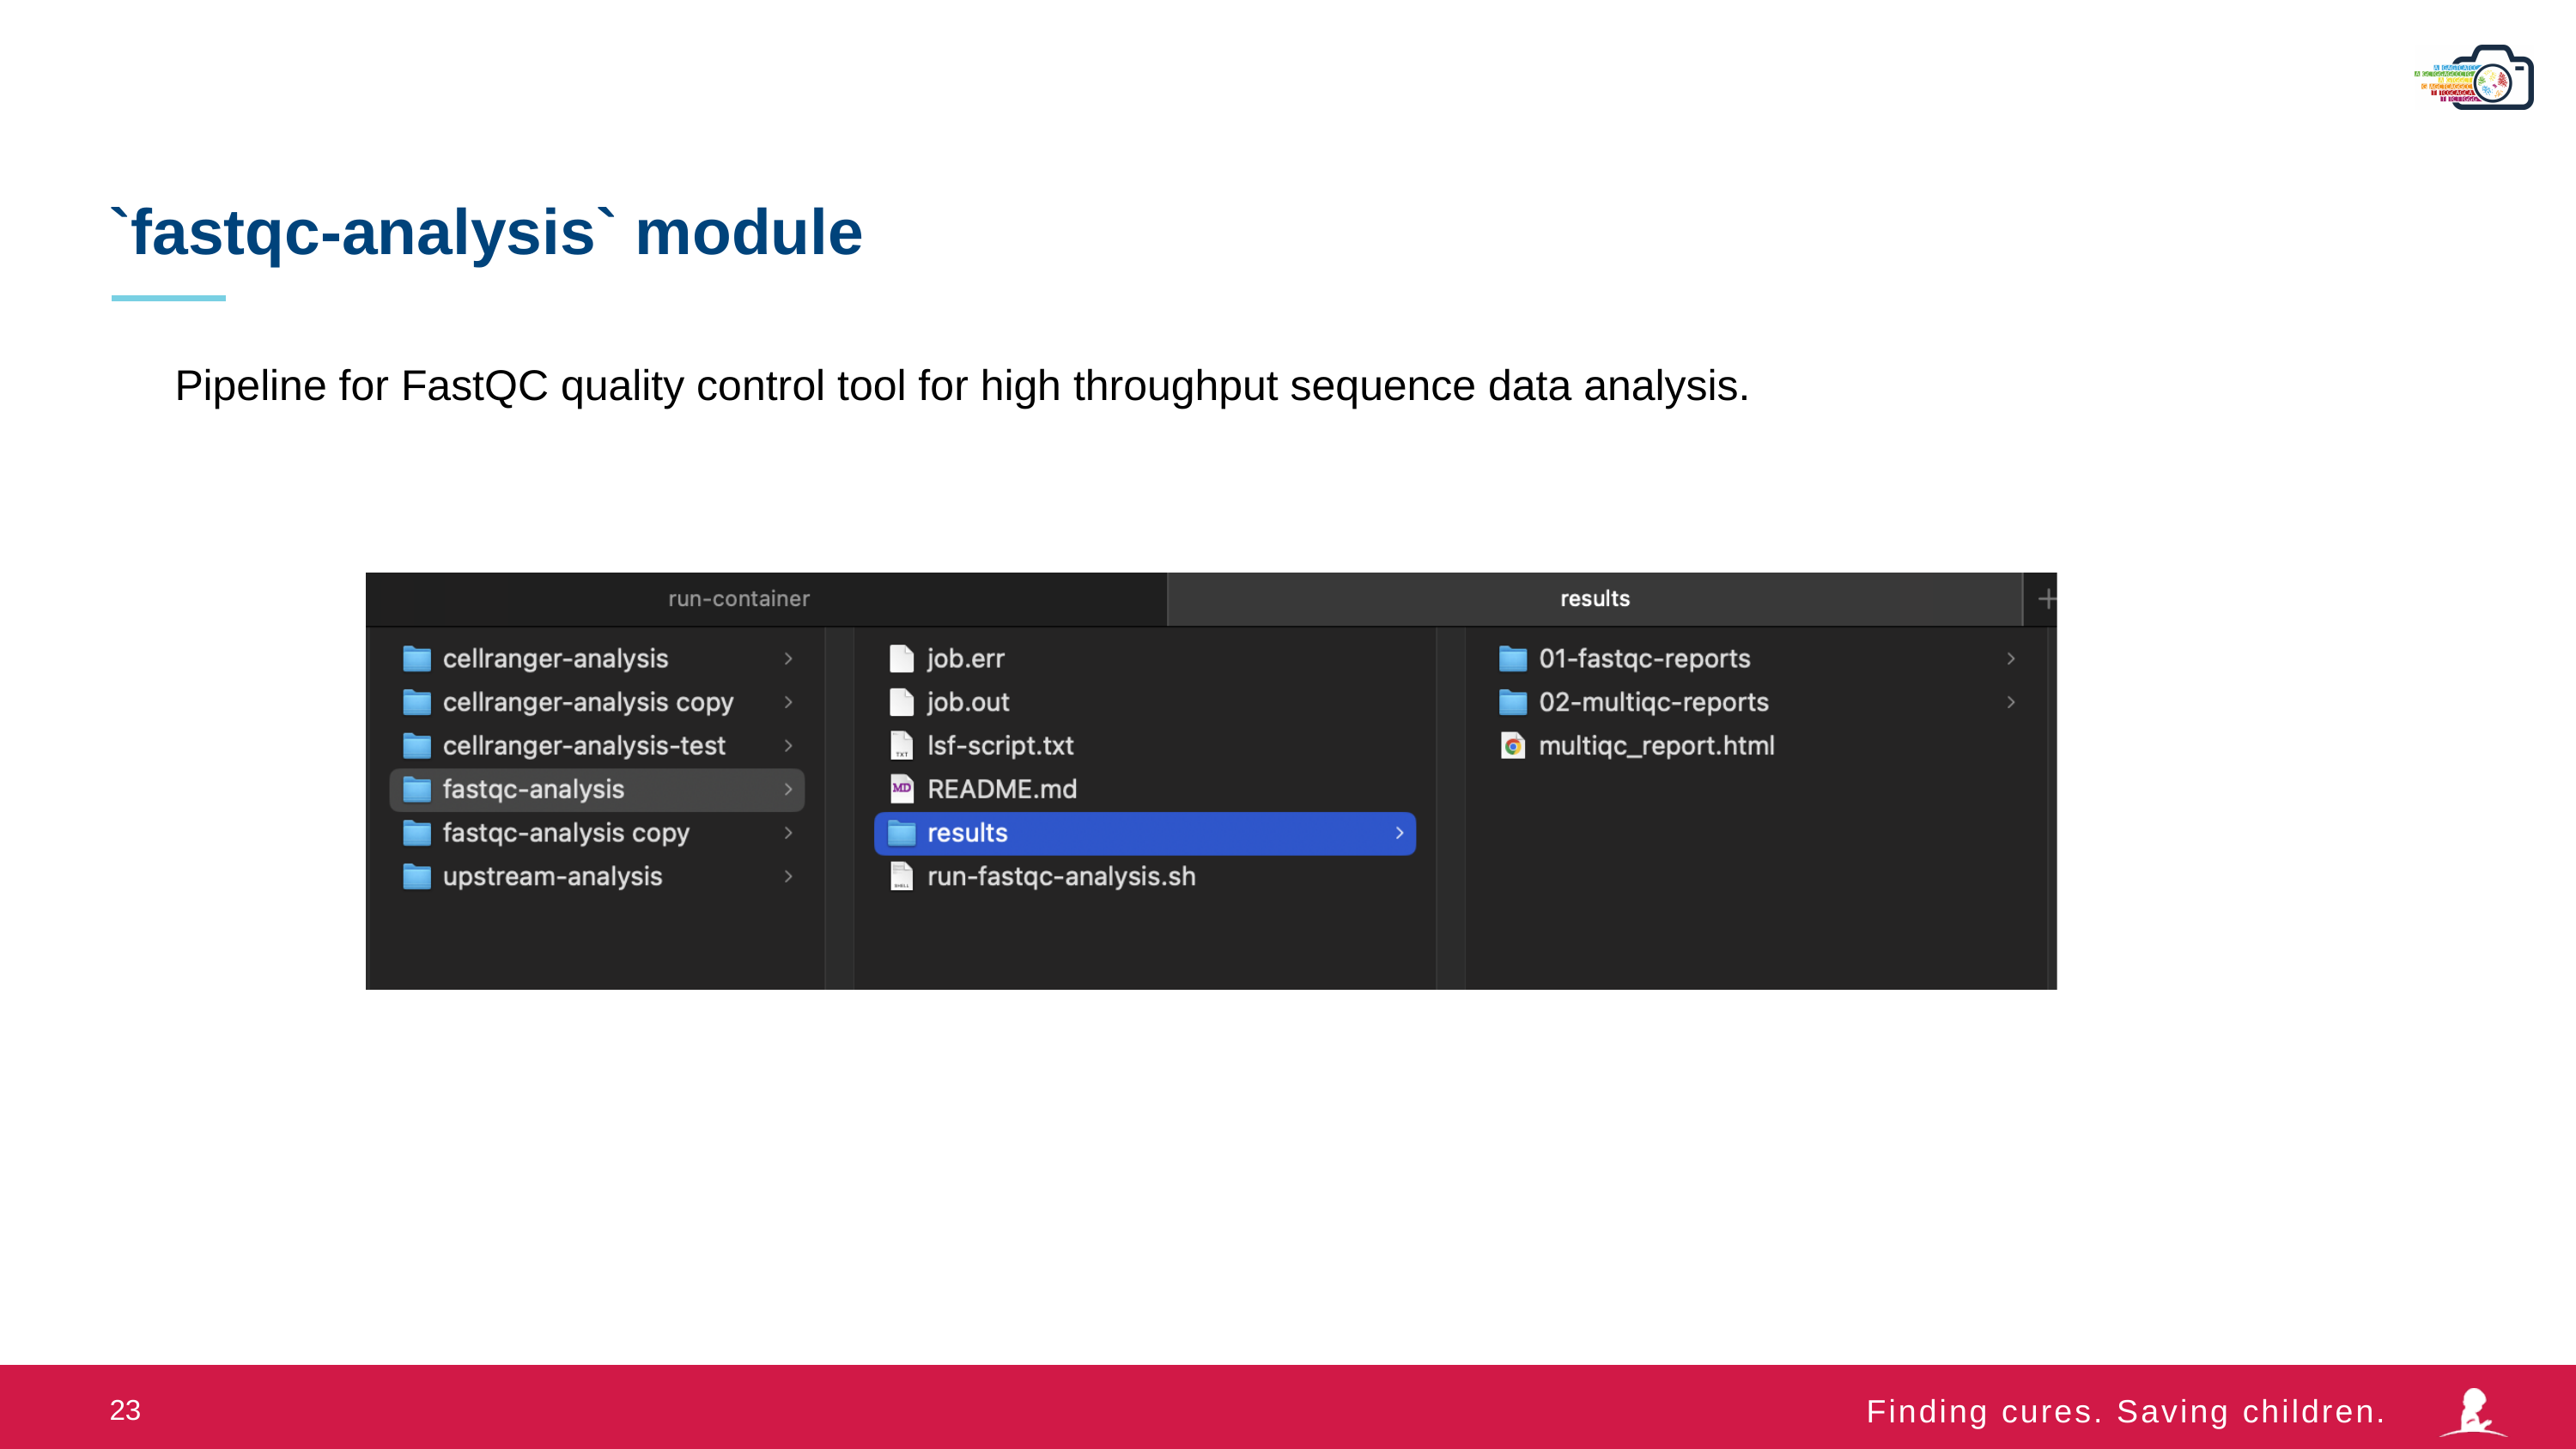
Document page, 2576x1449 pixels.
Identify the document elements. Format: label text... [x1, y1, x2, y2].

picture [365, 573, 2057, 990]
title `fastqc-analysis` module [96, 77, 2475, 276]
picture [2415, 45, 2534, 110]
text_box Pipeline for FastQC quality control tool for high throughput sequence data analysis. [161, 351, 1948, 415]
slide_number 23 [96, 1375, 228, 1442]
